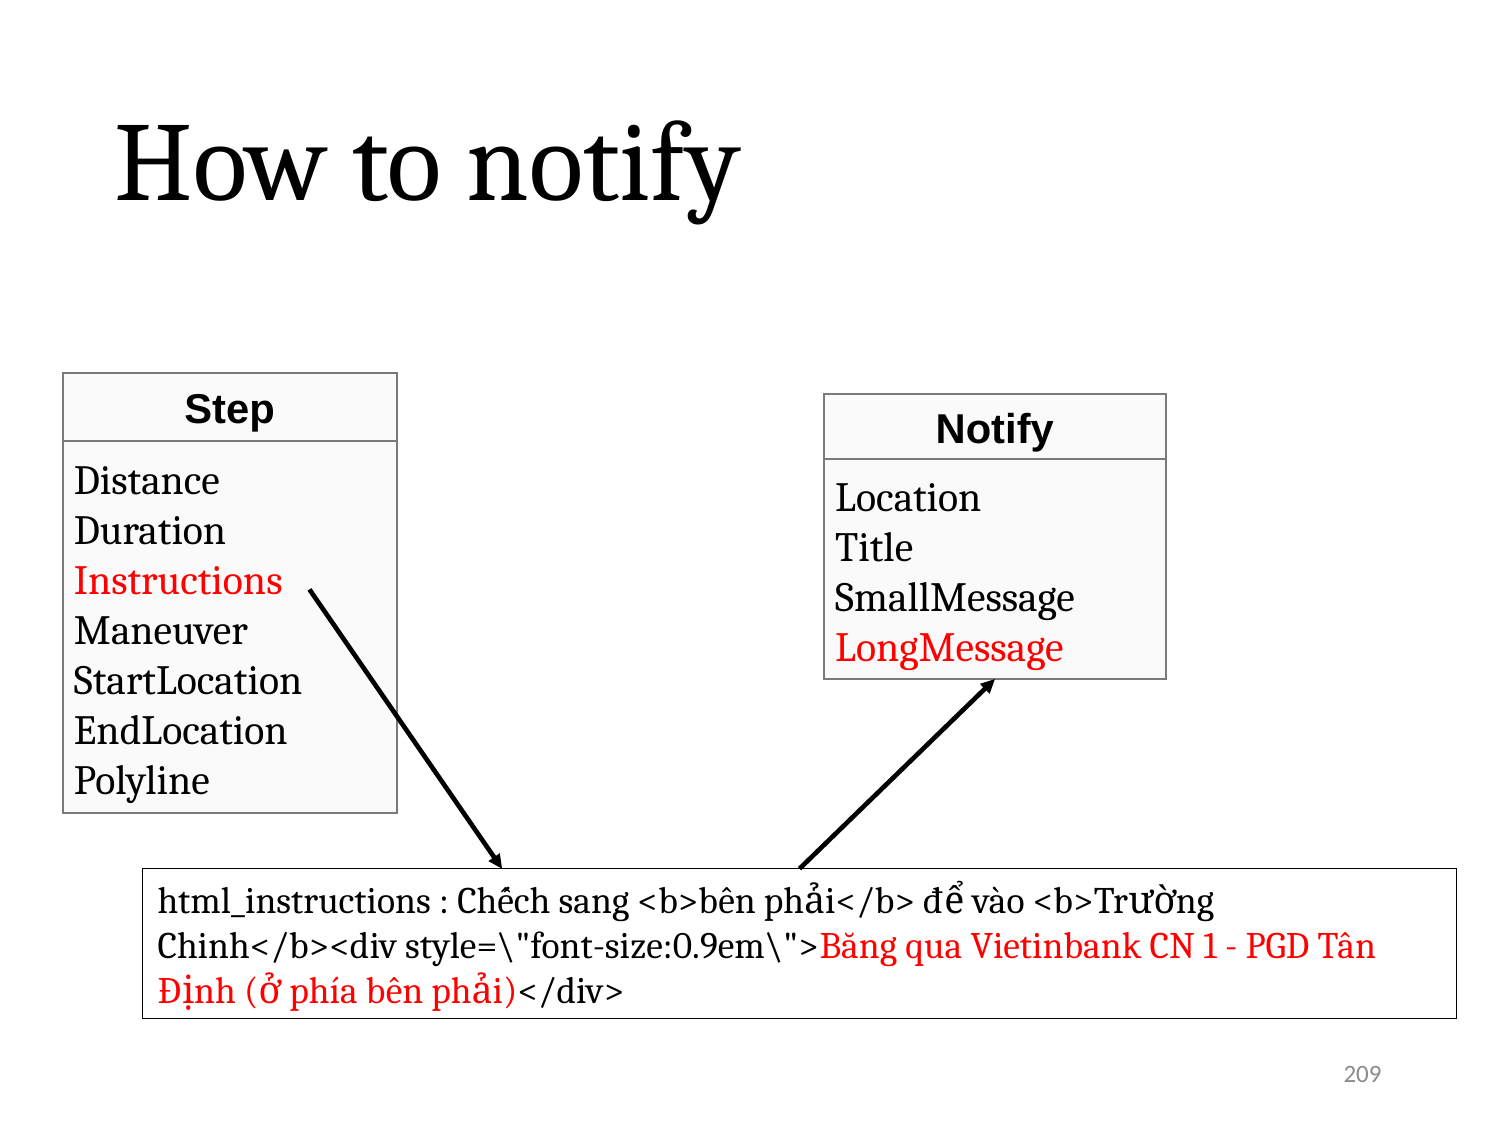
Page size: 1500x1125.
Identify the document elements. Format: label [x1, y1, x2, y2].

text_box [99, 70, 1450, 258]
text_box [62, 372, 1457, 1019]
slide_number [1059, 1042, 1397, 1103]
